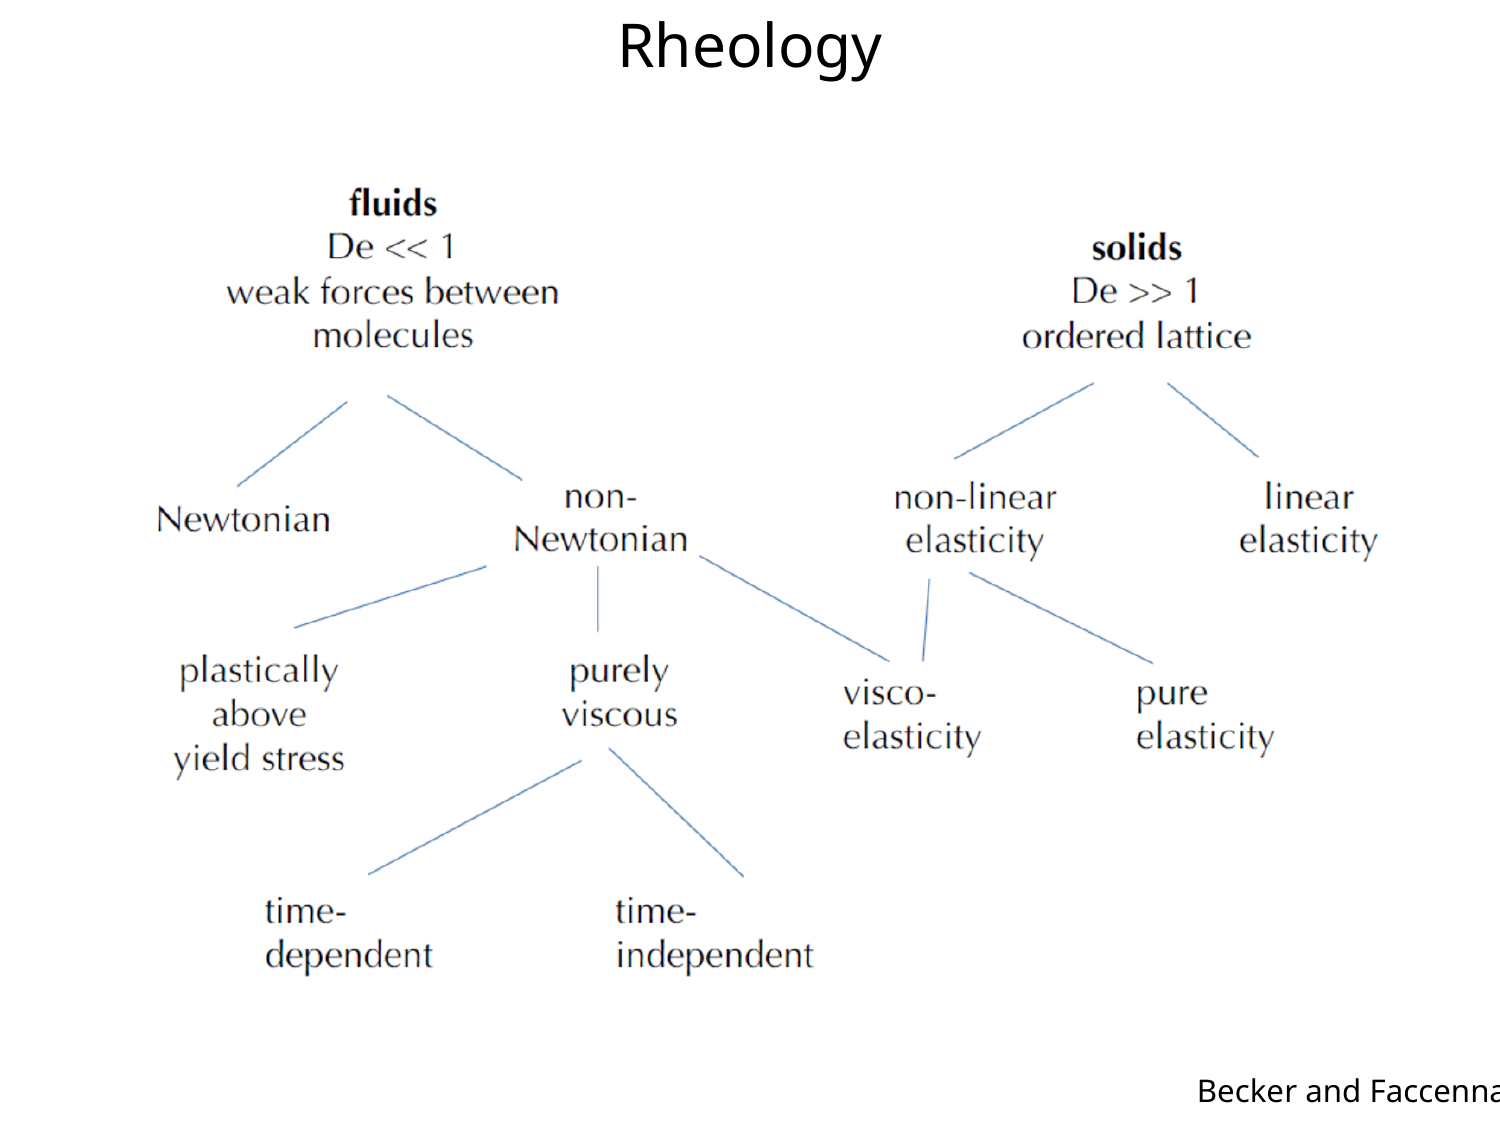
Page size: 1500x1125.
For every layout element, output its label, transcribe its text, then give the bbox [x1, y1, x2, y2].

text_box Rheology [0, 0, 1500, 88]
text_box Becker and Faccenna [1182, 1064, 1500, 1117]
picture [88, 149, 1412, 1000]
